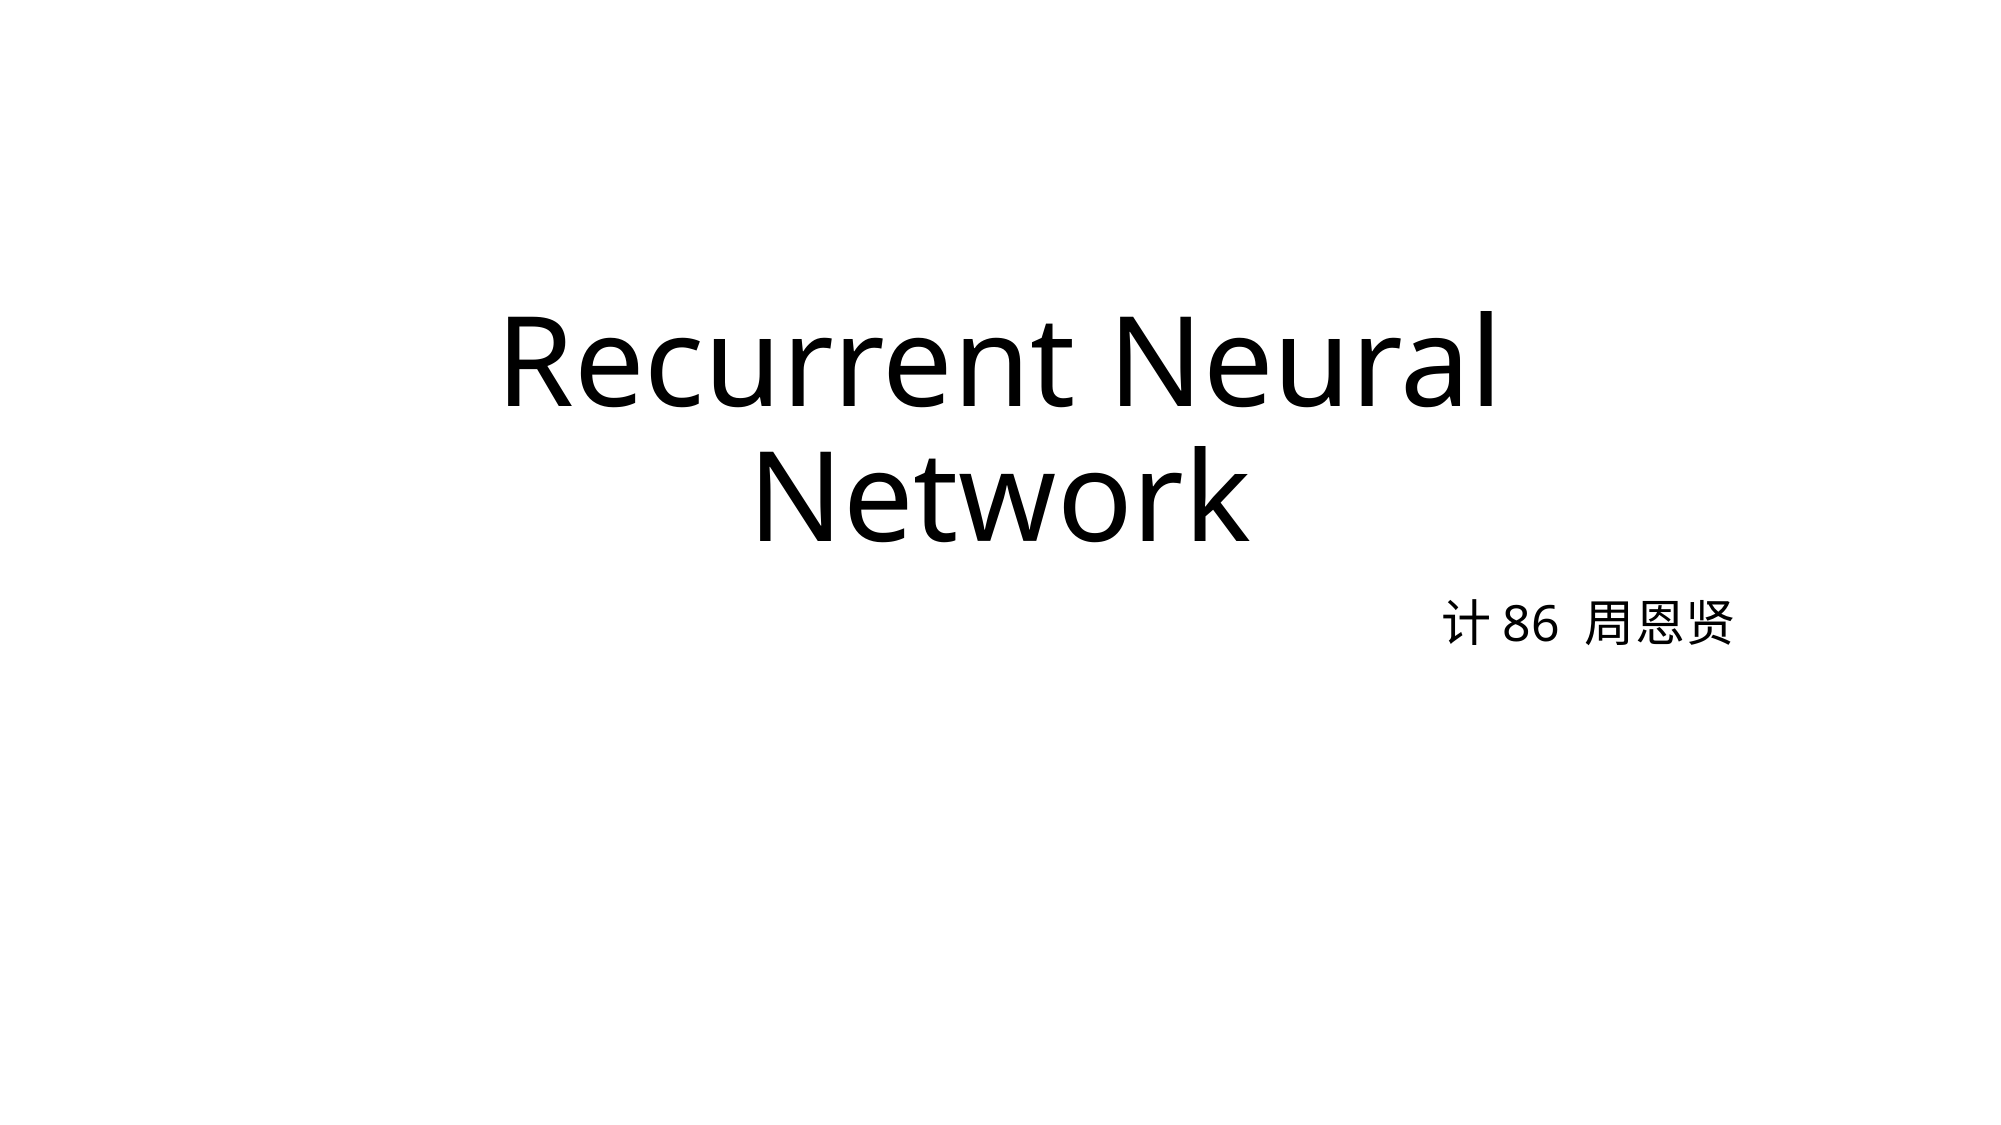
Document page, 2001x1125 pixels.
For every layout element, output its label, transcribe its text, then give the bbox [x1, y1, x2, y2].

title Recurrent Neural Network [249, 184, 1750, 576]
subtitle 计86 周恩贤 [249, 590, 1750, 863]
